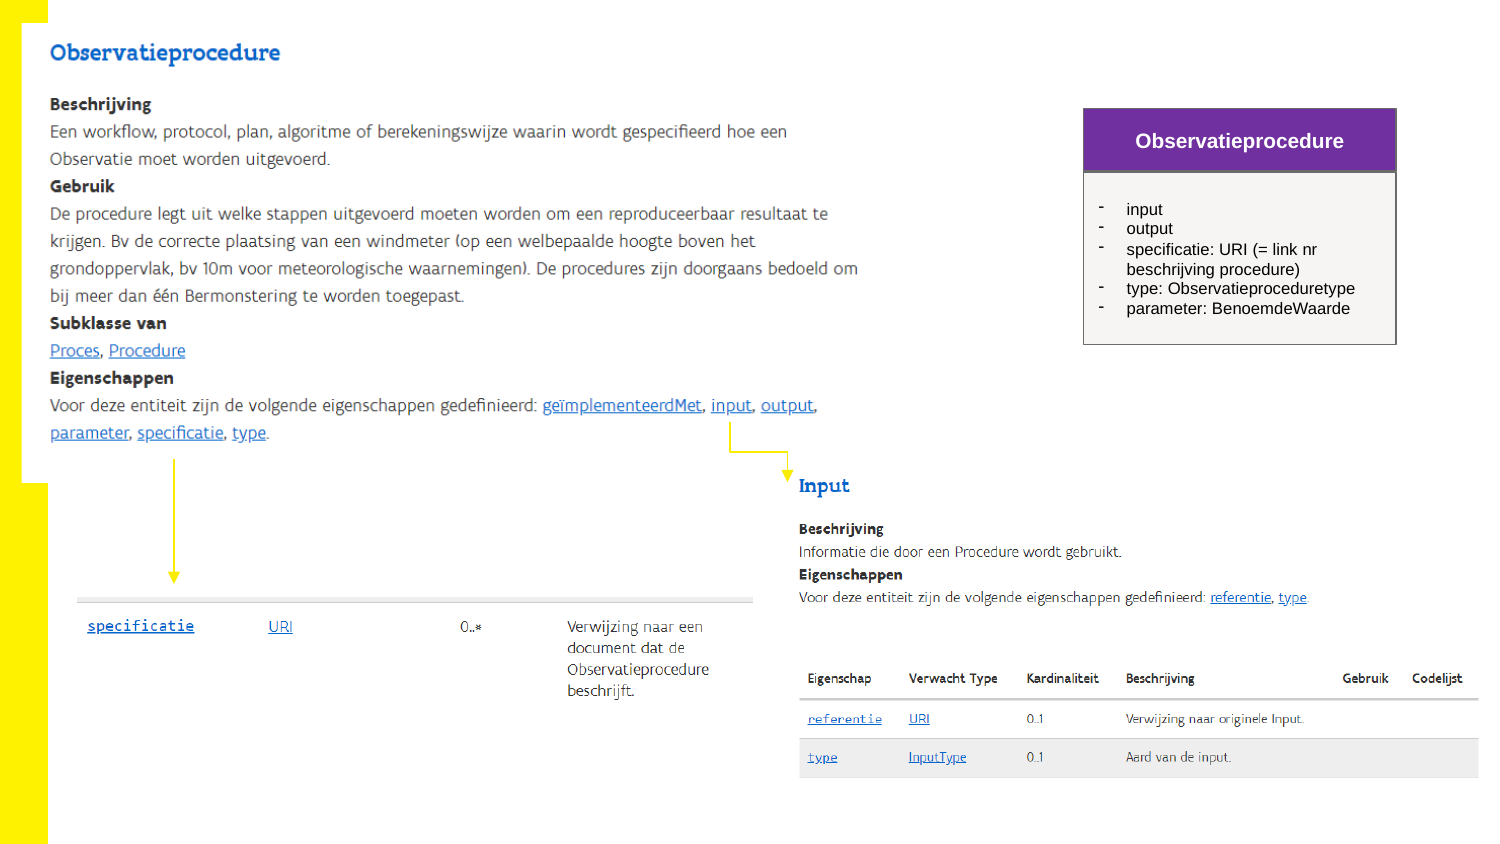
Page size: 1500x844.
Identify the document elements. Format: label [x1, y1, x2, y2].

picture [70, 597, 753, 708]
text_box [1083, 108, 1397, 345]
text_box [728, 423, 790, 481]
picture [21, 23, 1500, 789]
